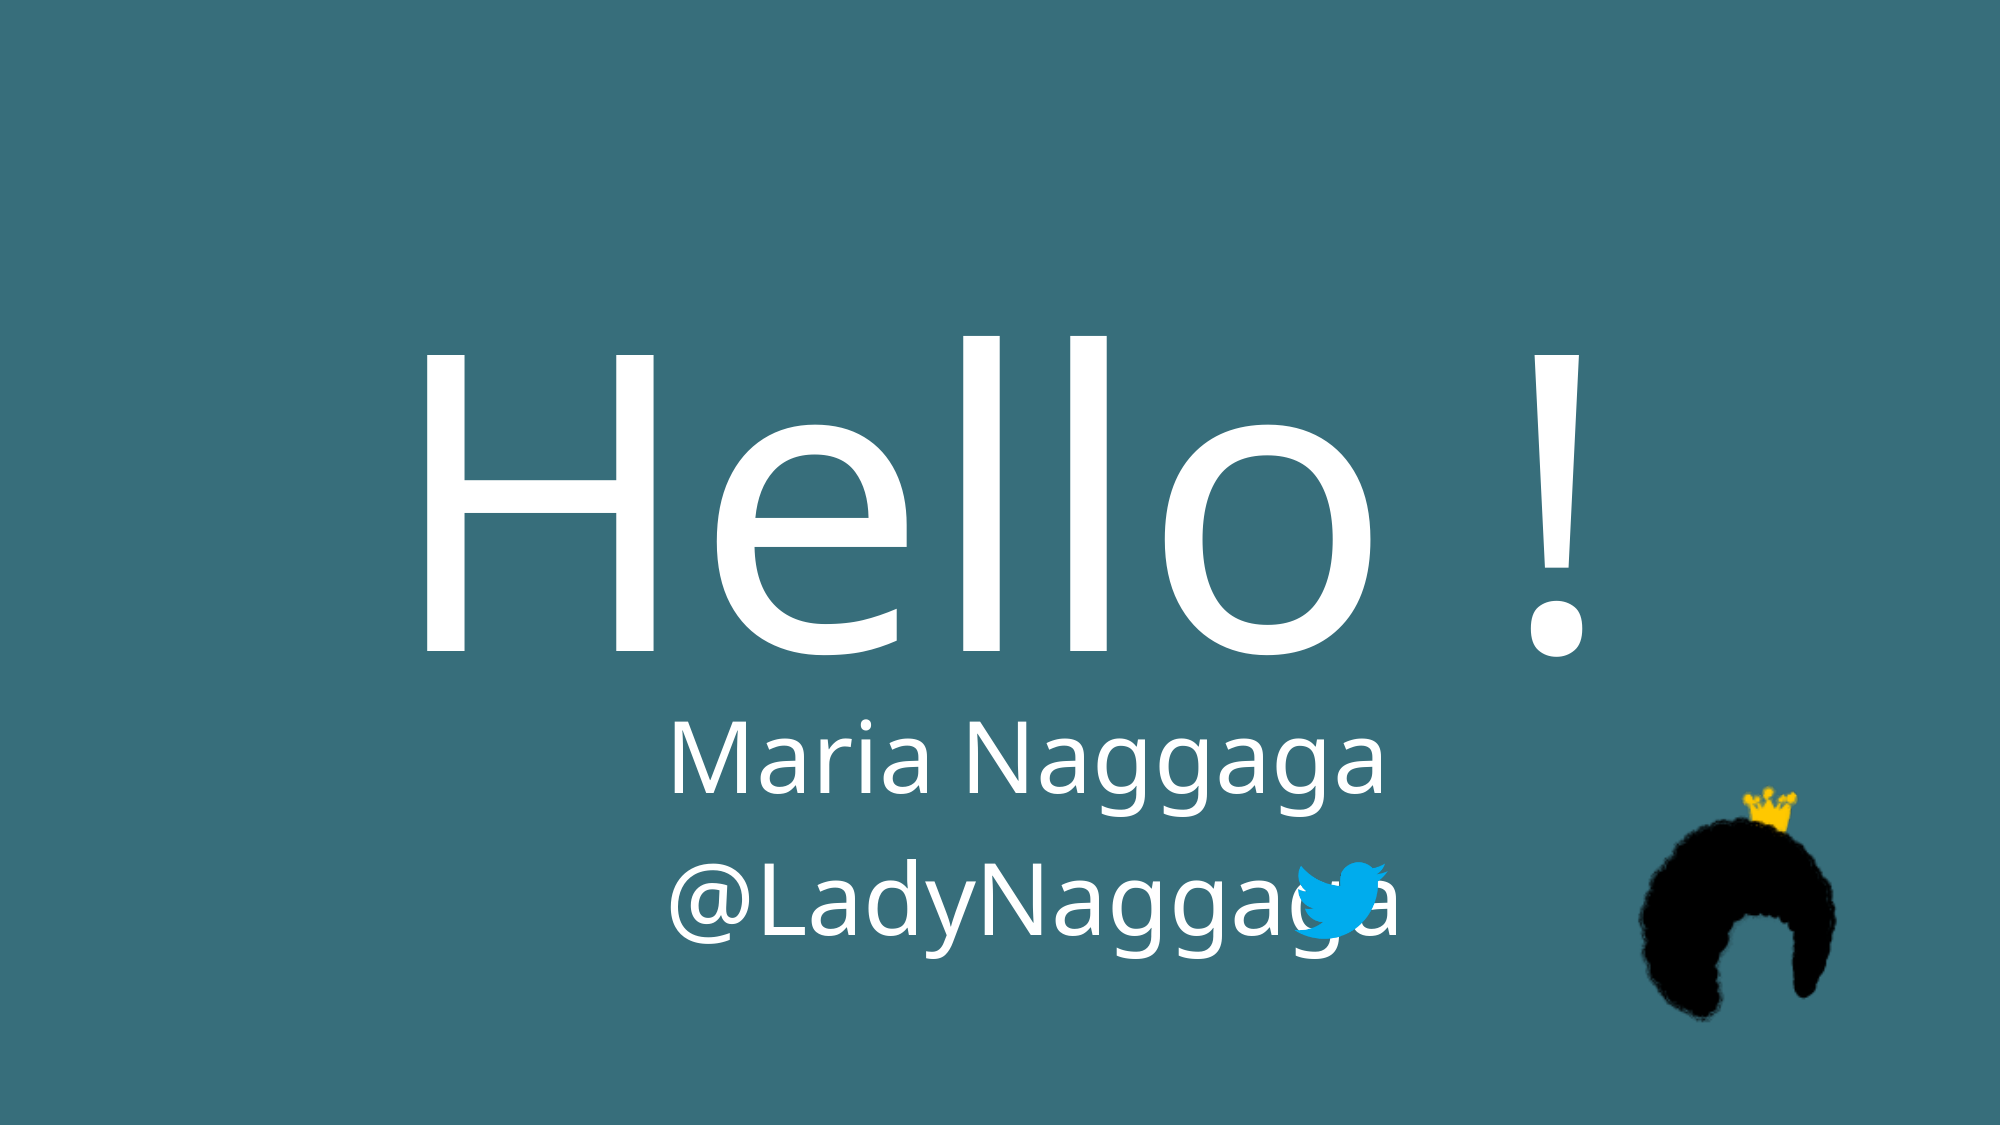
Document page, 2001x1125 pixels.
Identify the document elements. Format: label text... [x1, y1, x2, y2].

text_box @LadyNaggaga [650, 841, 1436, 984]
picture [1262, 821, 1419, 979]
picture [1600, 767, 1881, 1048]
text_box Maria Naggaga [650, 700, 1436, 841]
text_box Hello ! [372, 229, 1628, 742]
